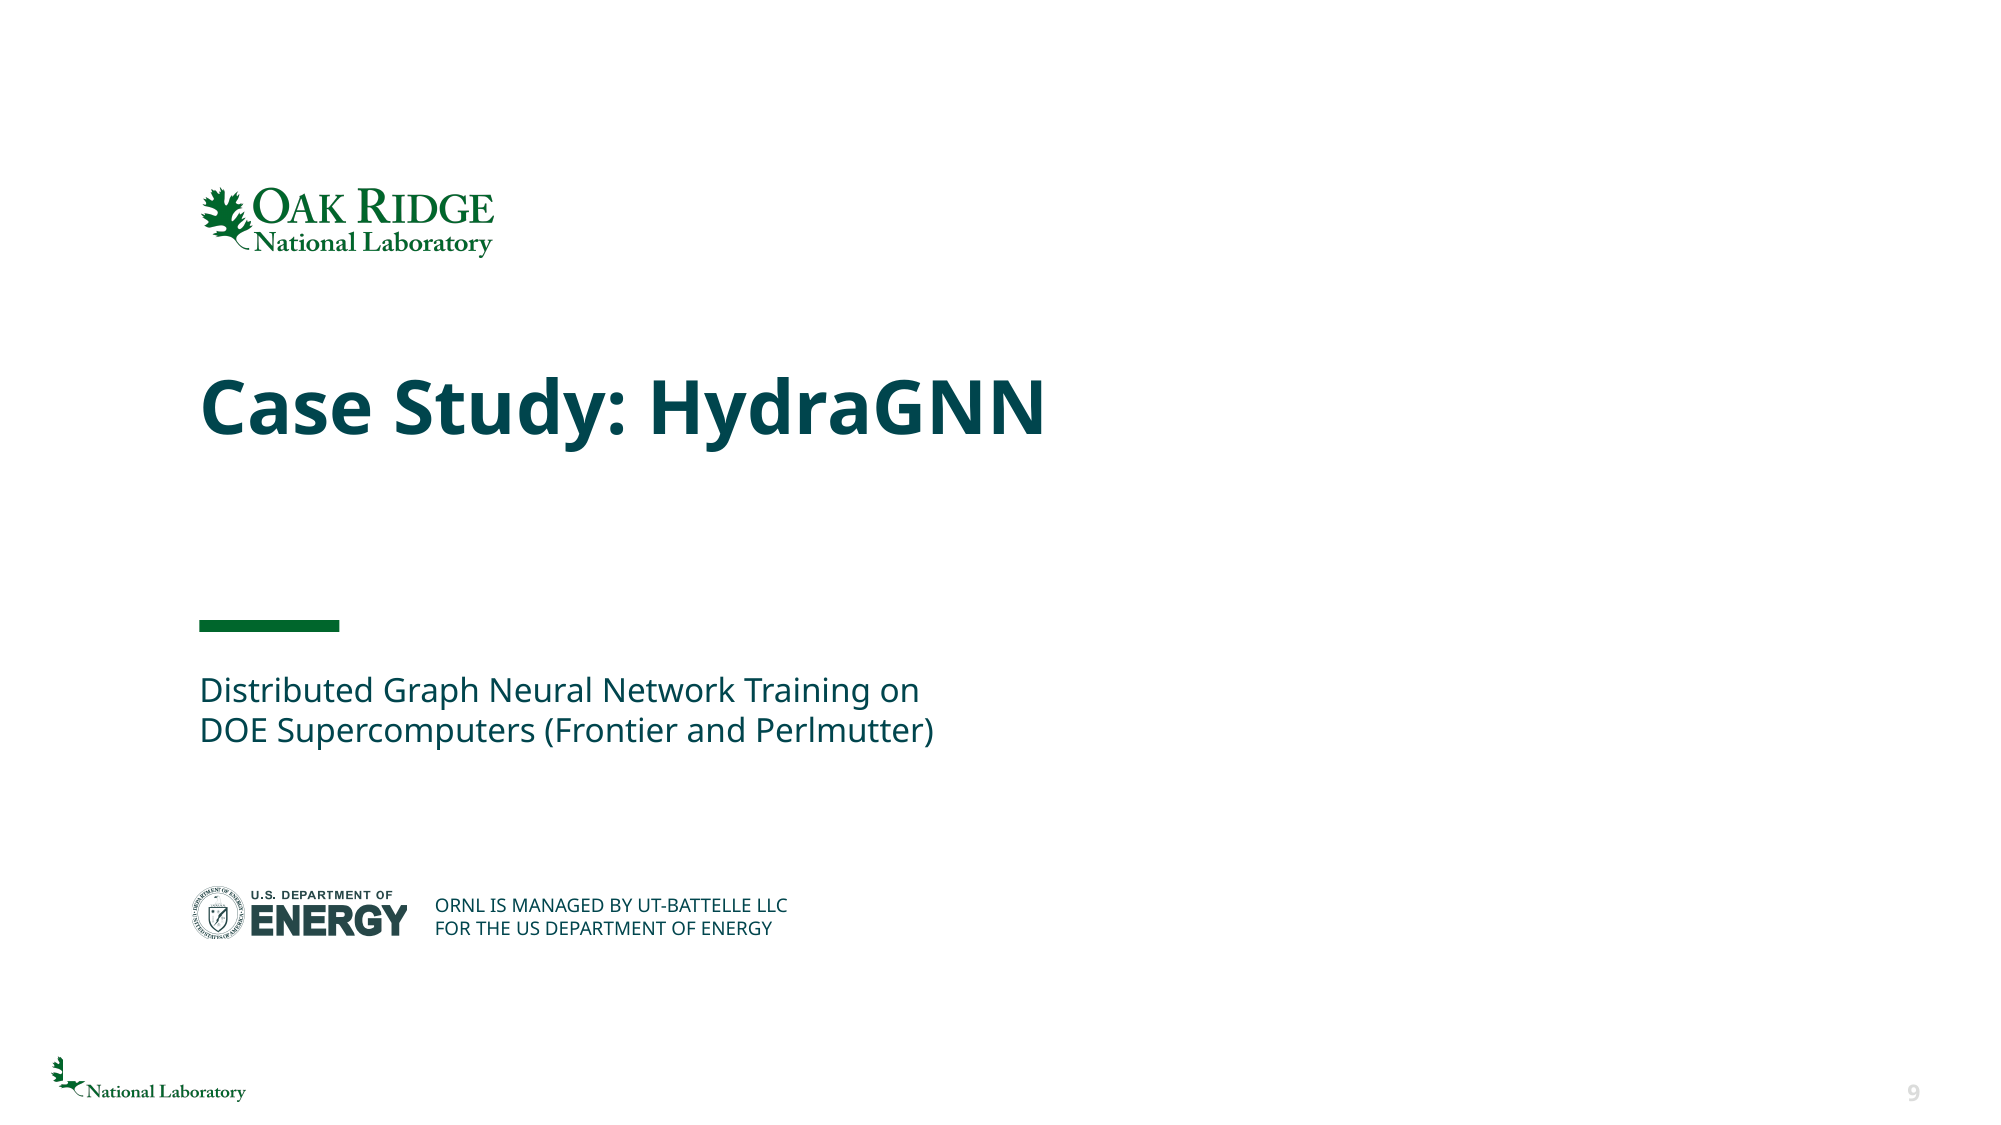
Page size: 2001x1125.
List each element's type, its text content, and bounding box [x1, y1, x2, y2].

list Distributed Graph Neural Network Training on DOE Supercomputers (Frontier and Perlmutter) [199, 669, 941, 774]
picture [201, 187, 494, 258]
title Case Study: HydraGNN [199, 369, 1286, 534]
picture [51, 1055, 247, 1102]
